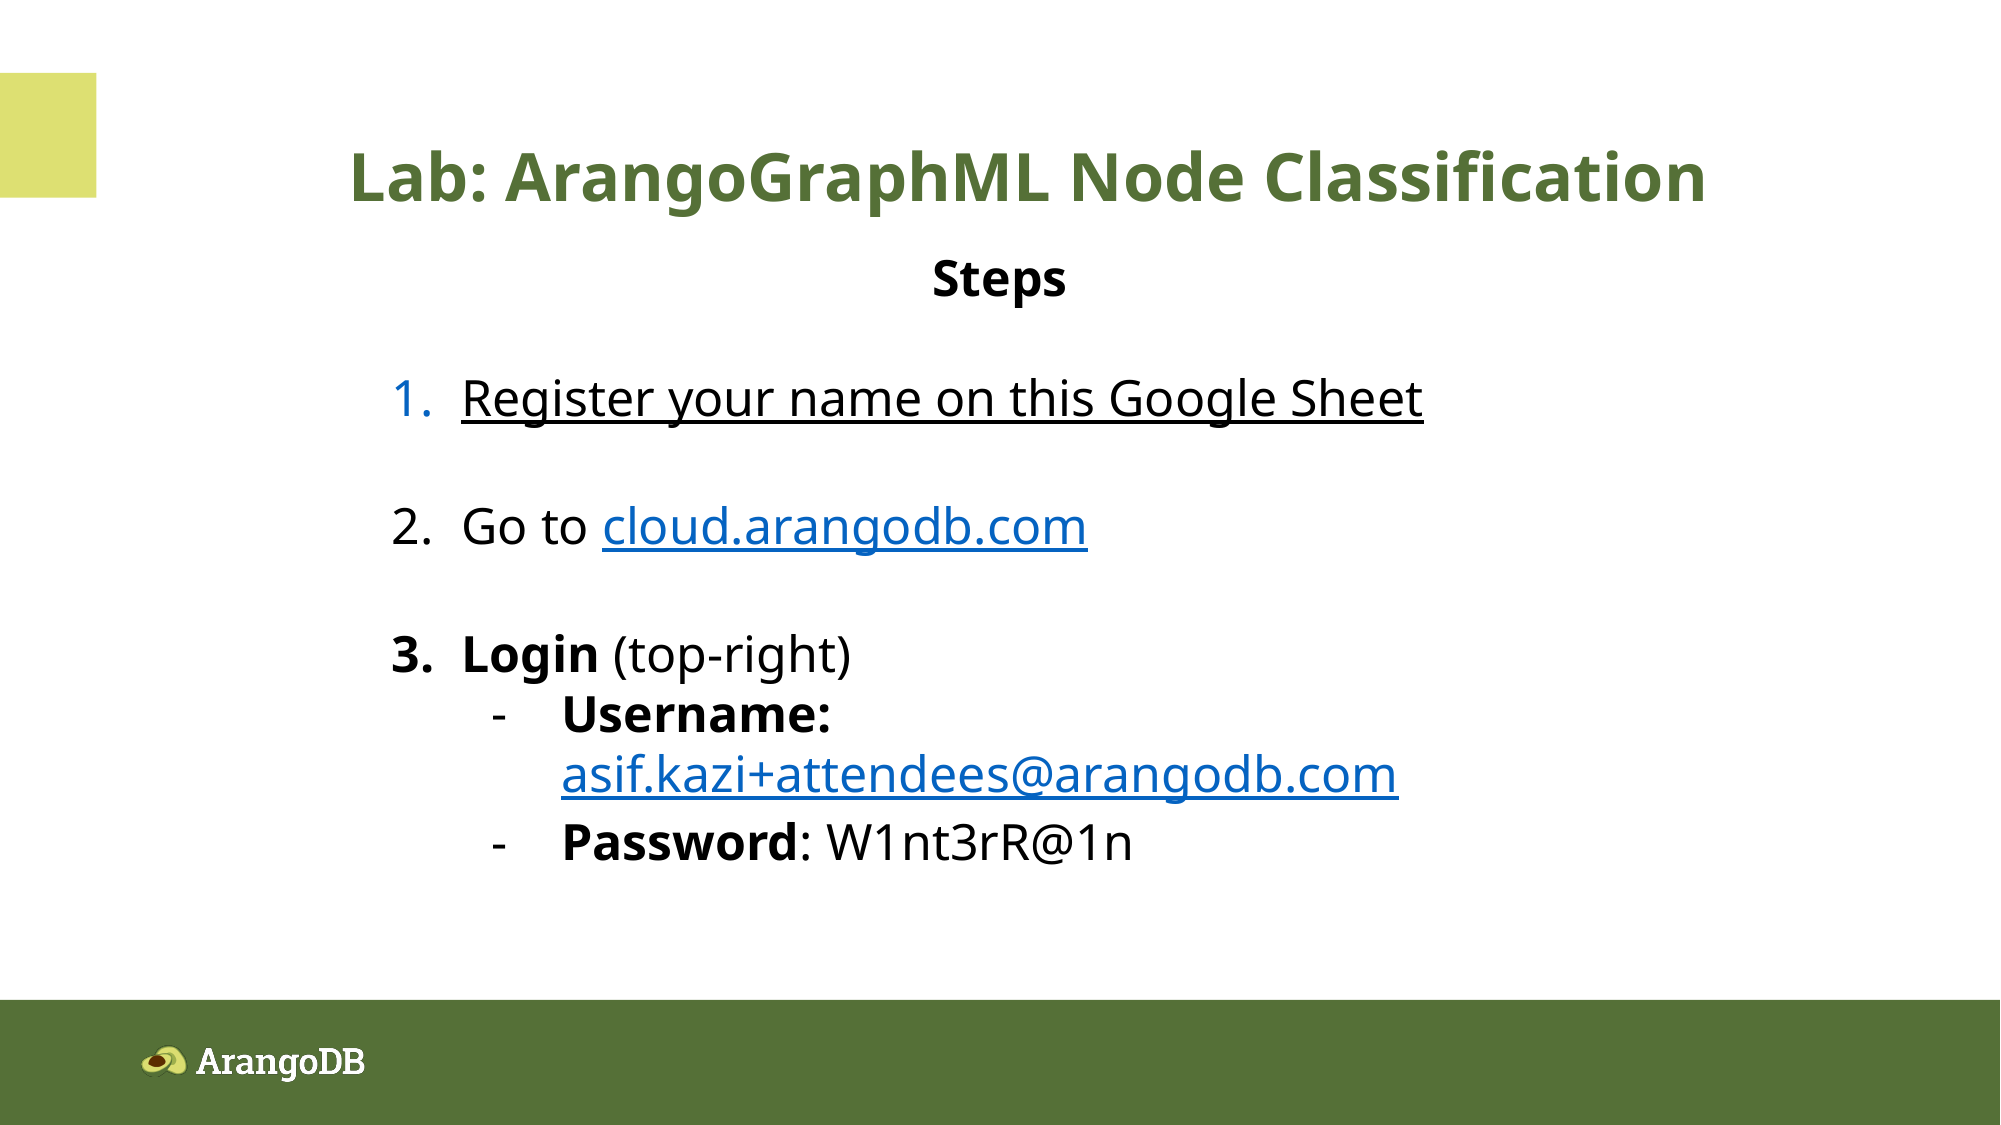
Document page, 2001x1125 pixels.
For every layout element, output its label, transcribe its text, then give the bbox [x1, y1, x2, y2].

picture [114, 1030, 396, 1099]
text_box Lab: ArangoGraphML Node Classification [115, 124, 1943, 225]
text_box Steps Register your name on this Google Sheet Go to cloud.arangodb.com Login (top-right) Username: asif.kazi+attendees@arangodb.com Password: W1nt3rR@1n [341, 225, 1659, 734]
